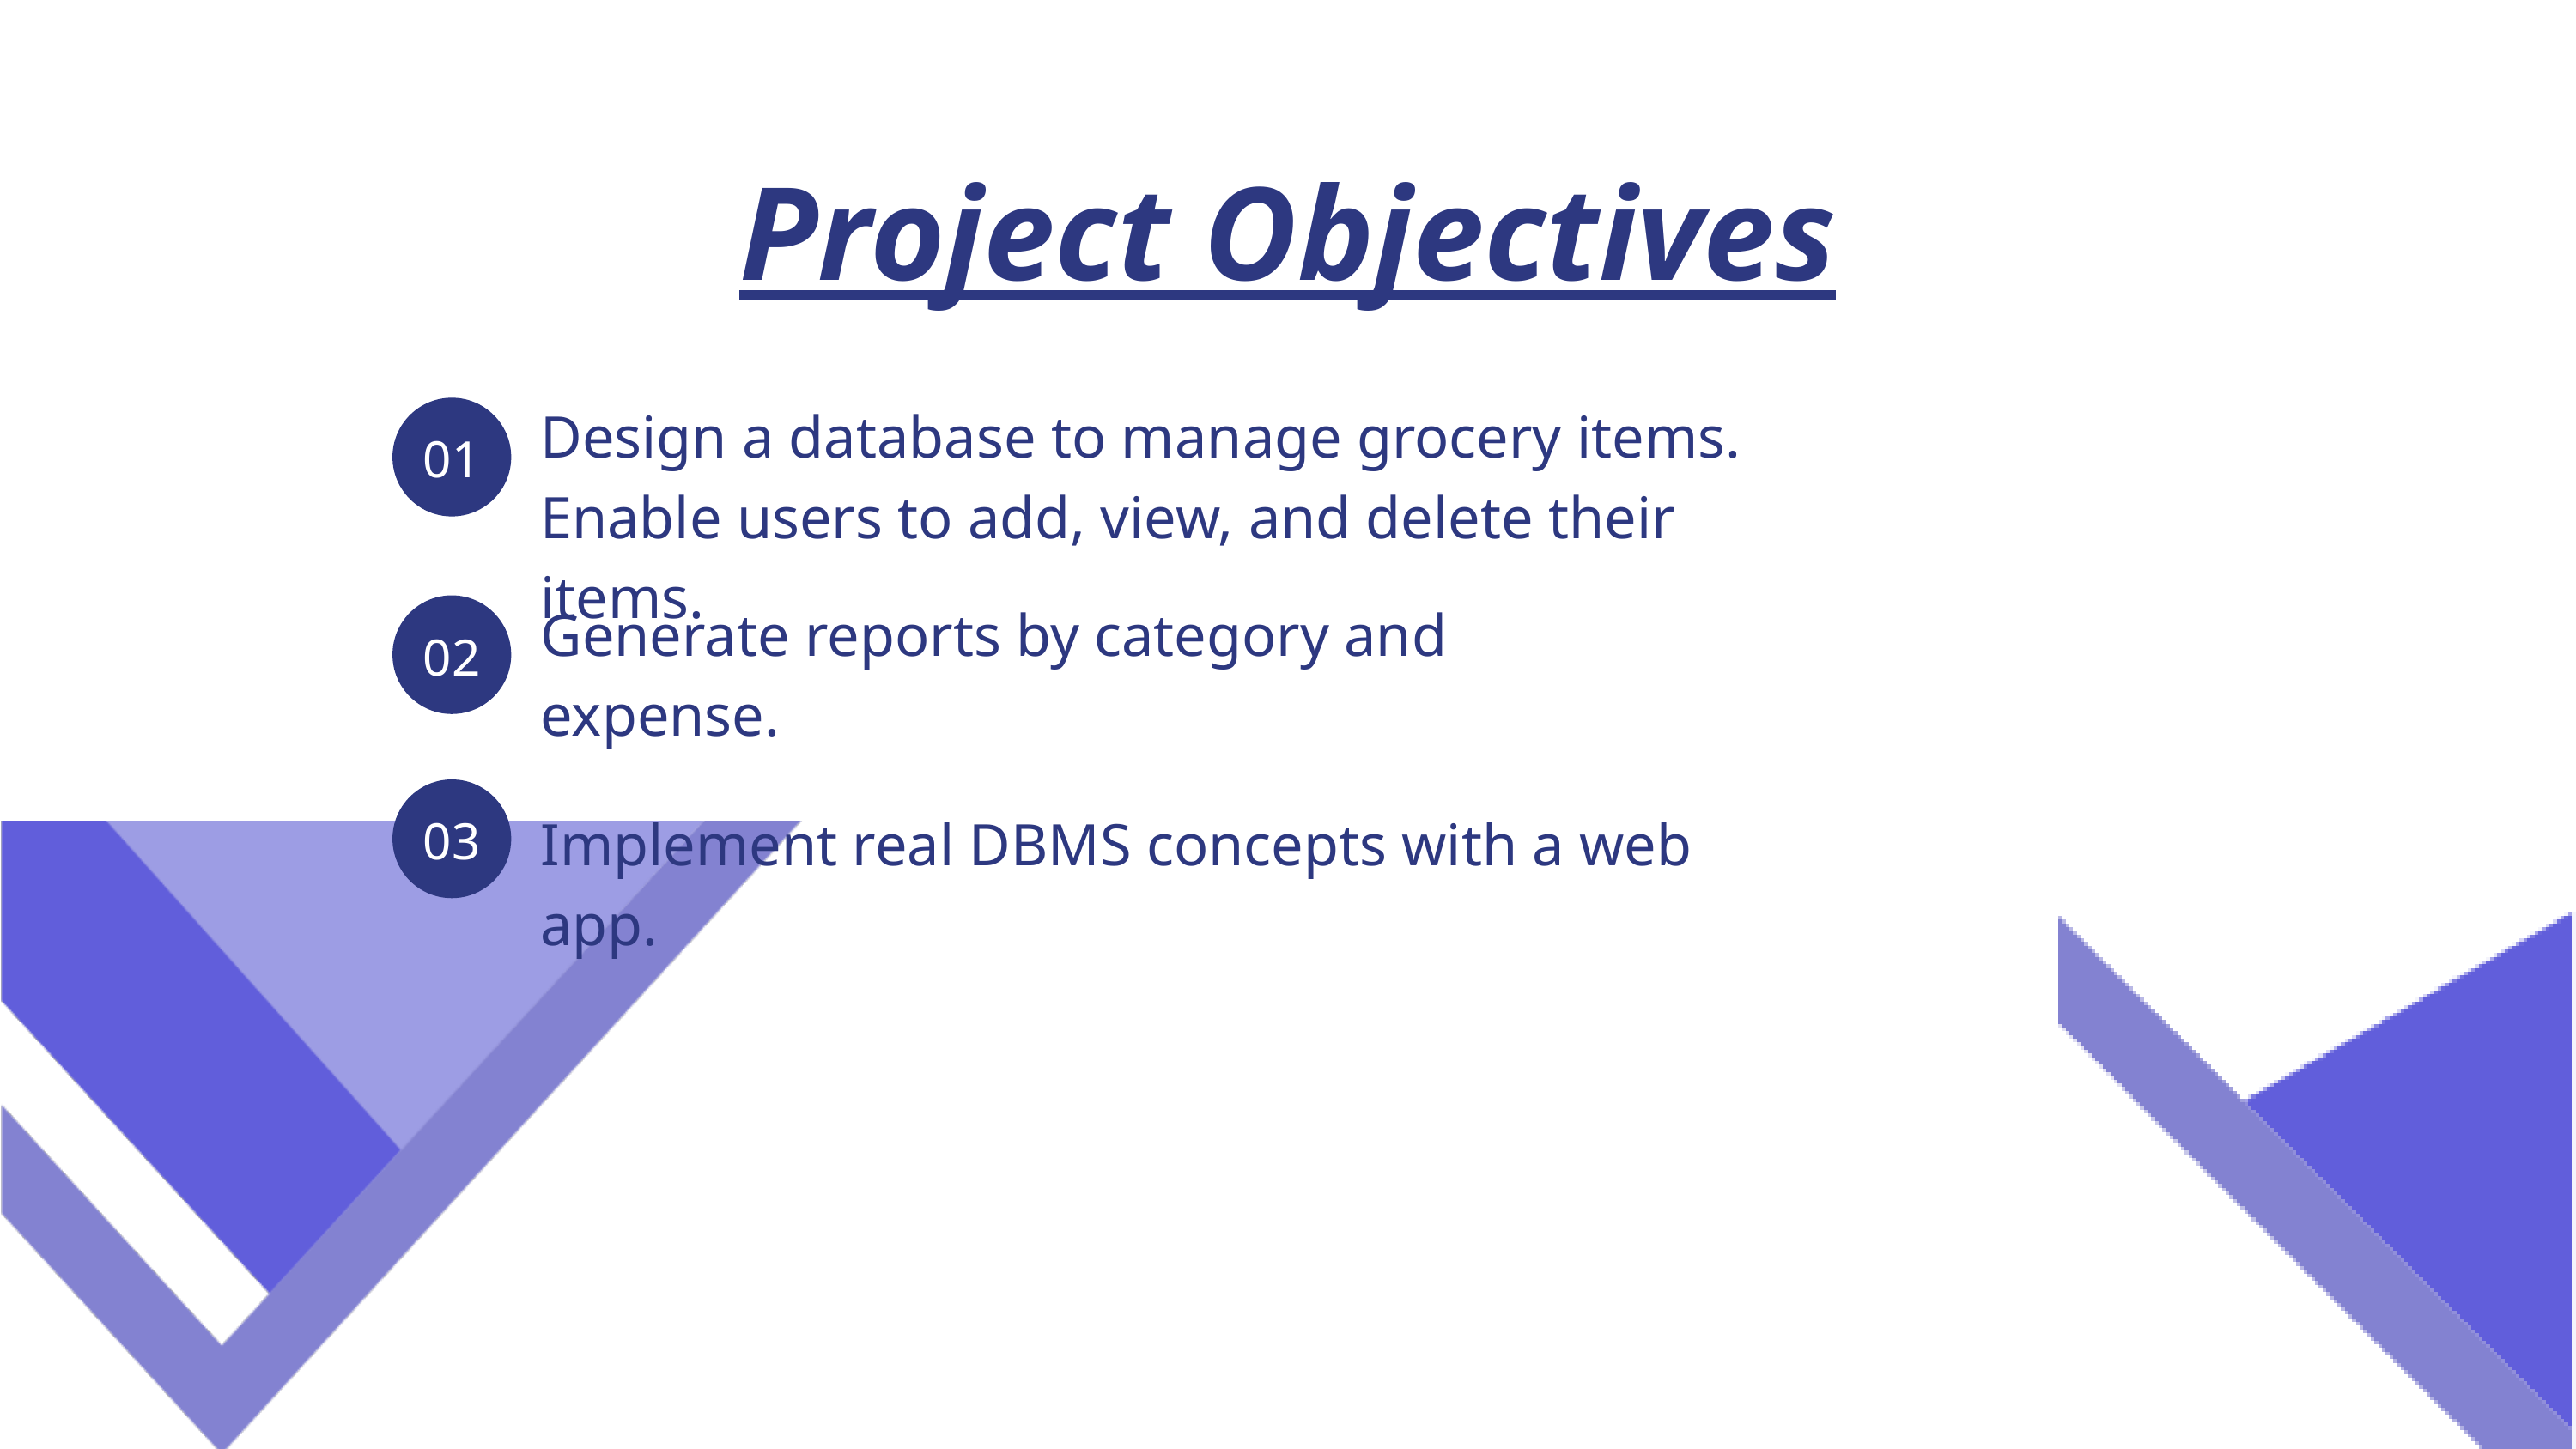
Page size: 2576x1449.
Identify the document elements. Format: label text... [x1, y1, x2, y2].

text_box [392, 779, 512, 899]
text_box Generate reports by category and expense. [540, 587, 1591, 748]
text_box [0, 821, 804, 1449]
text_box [392, 595, 512, 714]
text_box [2054, 912, 2576, 1449]
text_box Design a database to manage grocery items. Enable users to add, view, and delete their items. [540, 389, 1776, 630]
text_box Project Objectives [392, 125, 2184, 306]
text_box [392, 397, 512, 517]
text_box Implement real DBMS concepts with a web app. [540, 797, 1776, 957]
